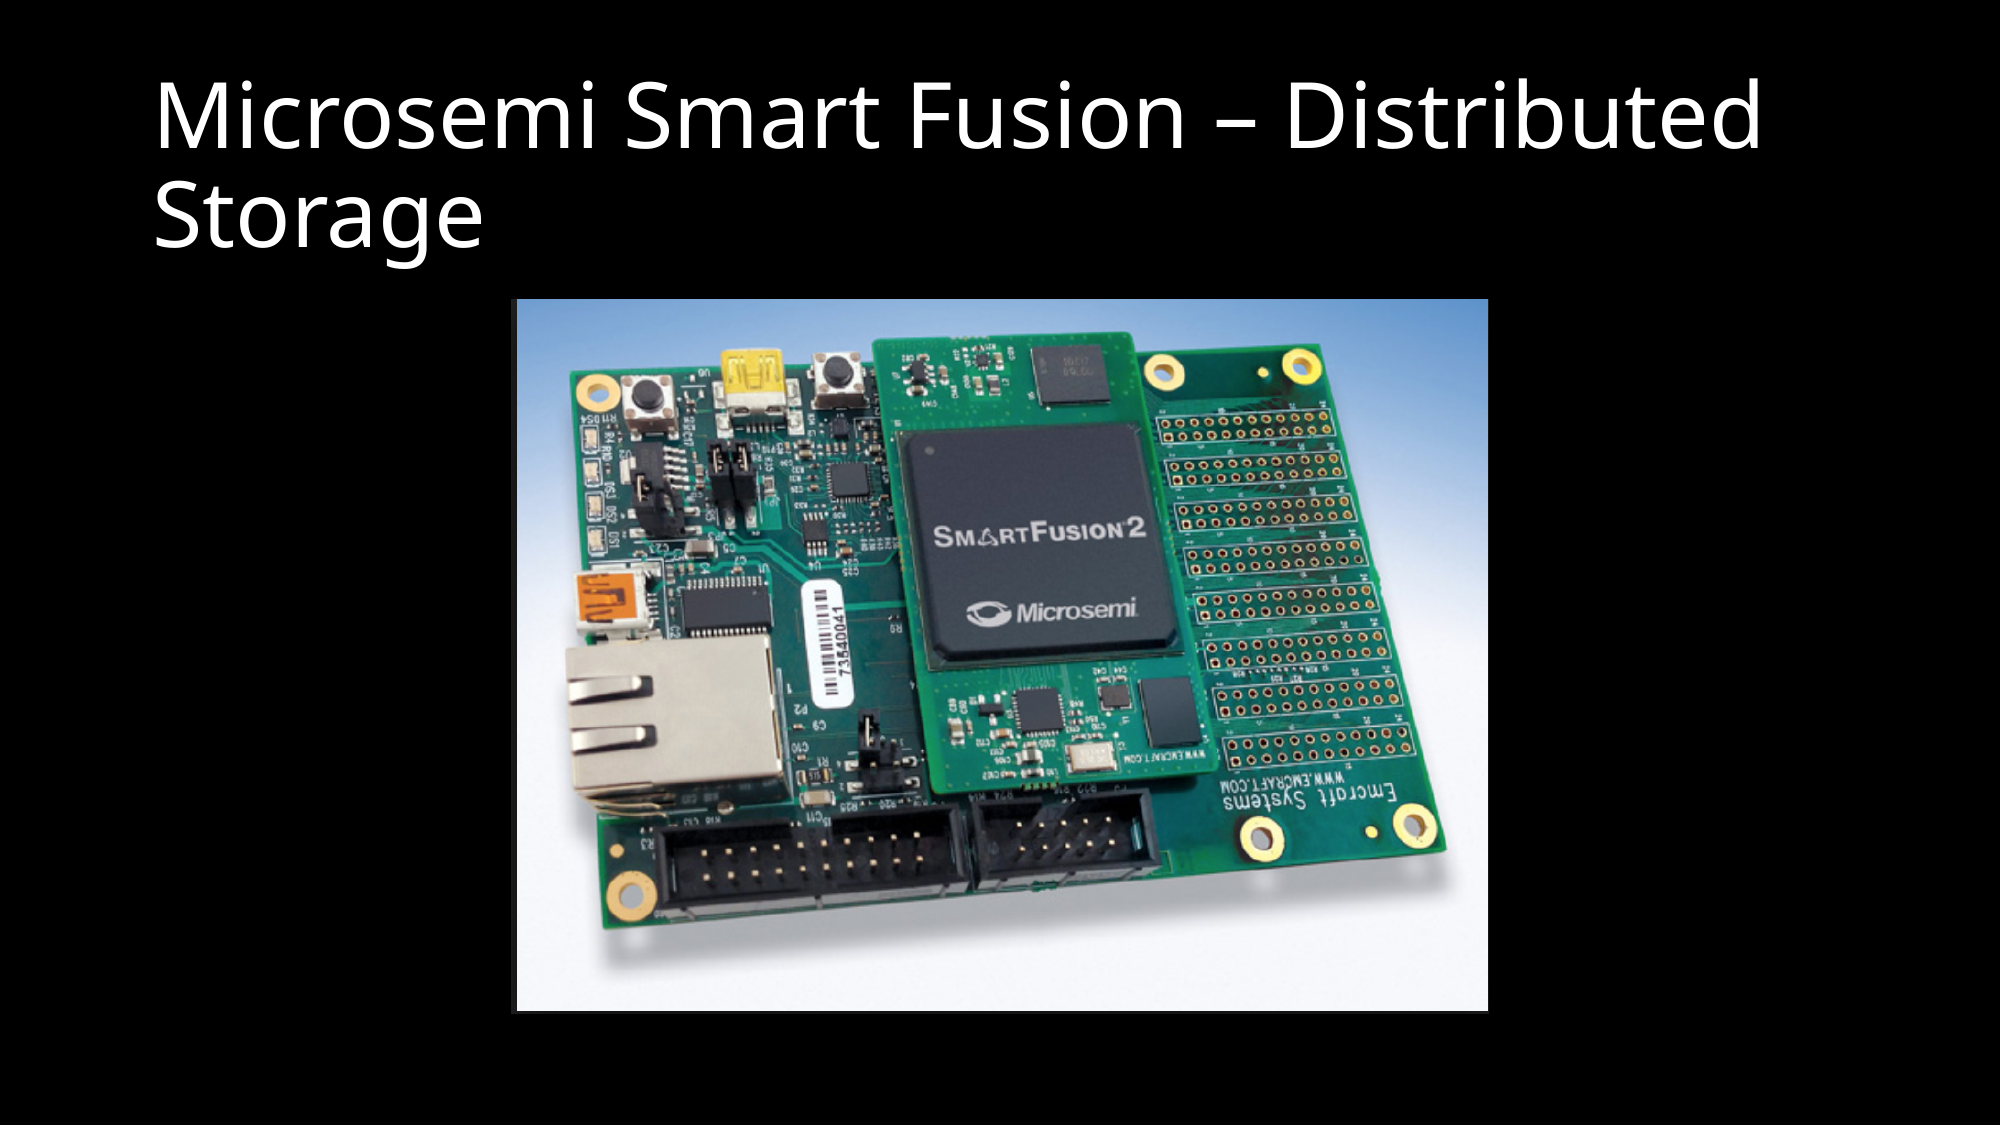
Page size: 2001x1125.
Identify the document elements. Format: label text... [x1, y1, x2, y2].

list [511, 299, 1489, 1014]
title Microsemi Smart Fusion – Distributed Storage [137, 59, 1863, 278]
